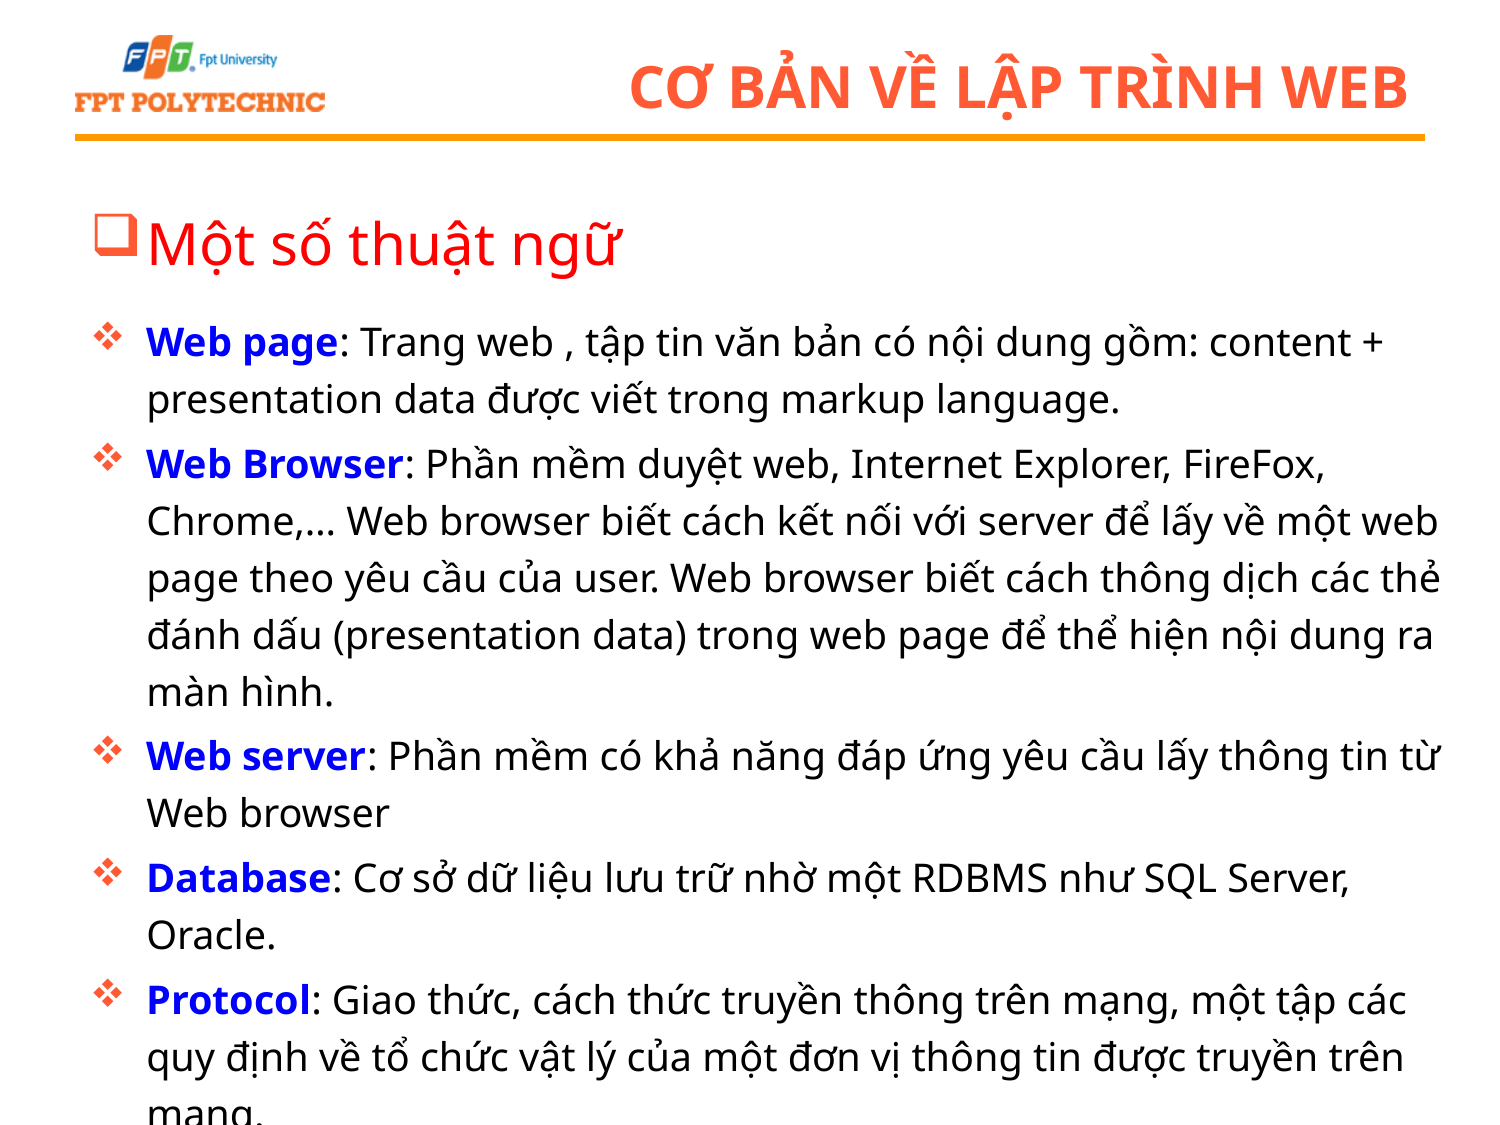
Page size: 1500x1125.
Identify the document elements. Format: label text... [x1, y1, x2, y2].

list Một số thuật ngữ [75, 200, 1425, 299]
picture [75, 35, 325, 112]
text_box Web page: Trang web , tập tin văn bản có nội dung gồm: content + presentation data được viết trong markup language. Web Browser: Phần mềm duyệt web, Internet Explorer, FireFox, Chrome,… Web browser biết cách kết nối với server để lấy về một web page theo yêu cầu của user. Web browser biết cách thông dịch các thẻ đánh dấu (presentation data) trong web page để thể hiện nội dung ra màn hình. Web server: Phần mềm có khả năng đáp ứng yêu cầu lấy thông tin từ Web browser Database: Cơ sở dữ liệu lưu trữ nhờ một RDBMS như SQL Server, Oracle. Protocol: Giao thức, cách thức truyền thông trên mạng, một tập các quy định về tổ chức vật lý của một đơn vị thông tin được truyền trên mạng. [75, 299, 1475, 1013]
title Cơ bản về lập trình Web [337, 45, 1425, 125]
